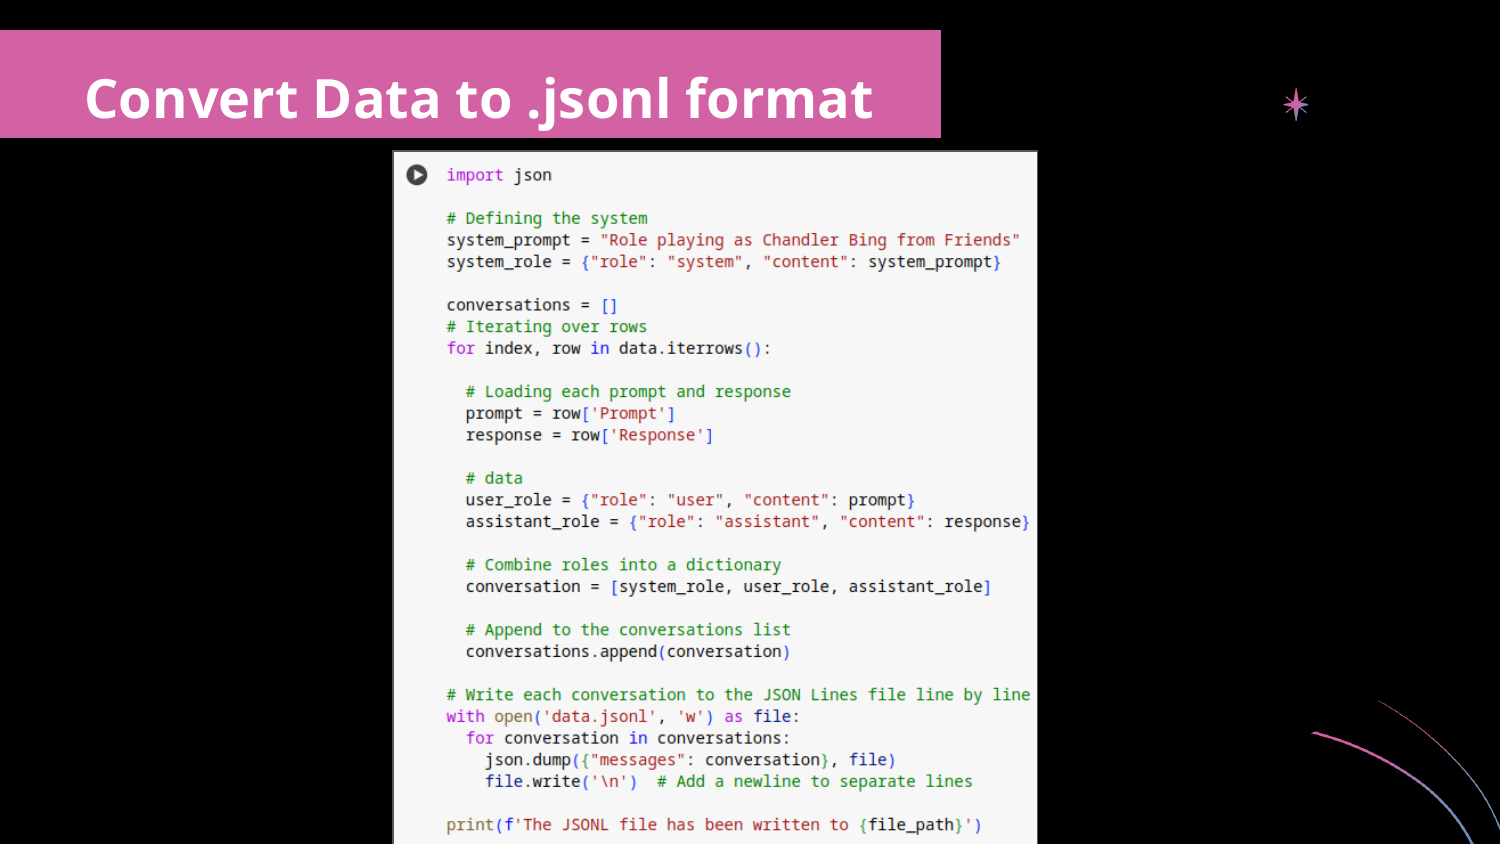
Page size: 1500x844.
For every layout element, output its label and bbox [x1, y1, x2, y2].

picture [393, 151, 1037, 844]
text_box [0, 20, 942, 139]
text_box [1283, 88, 1309, 121]
text_box [1246, 676, 1500, 844]
